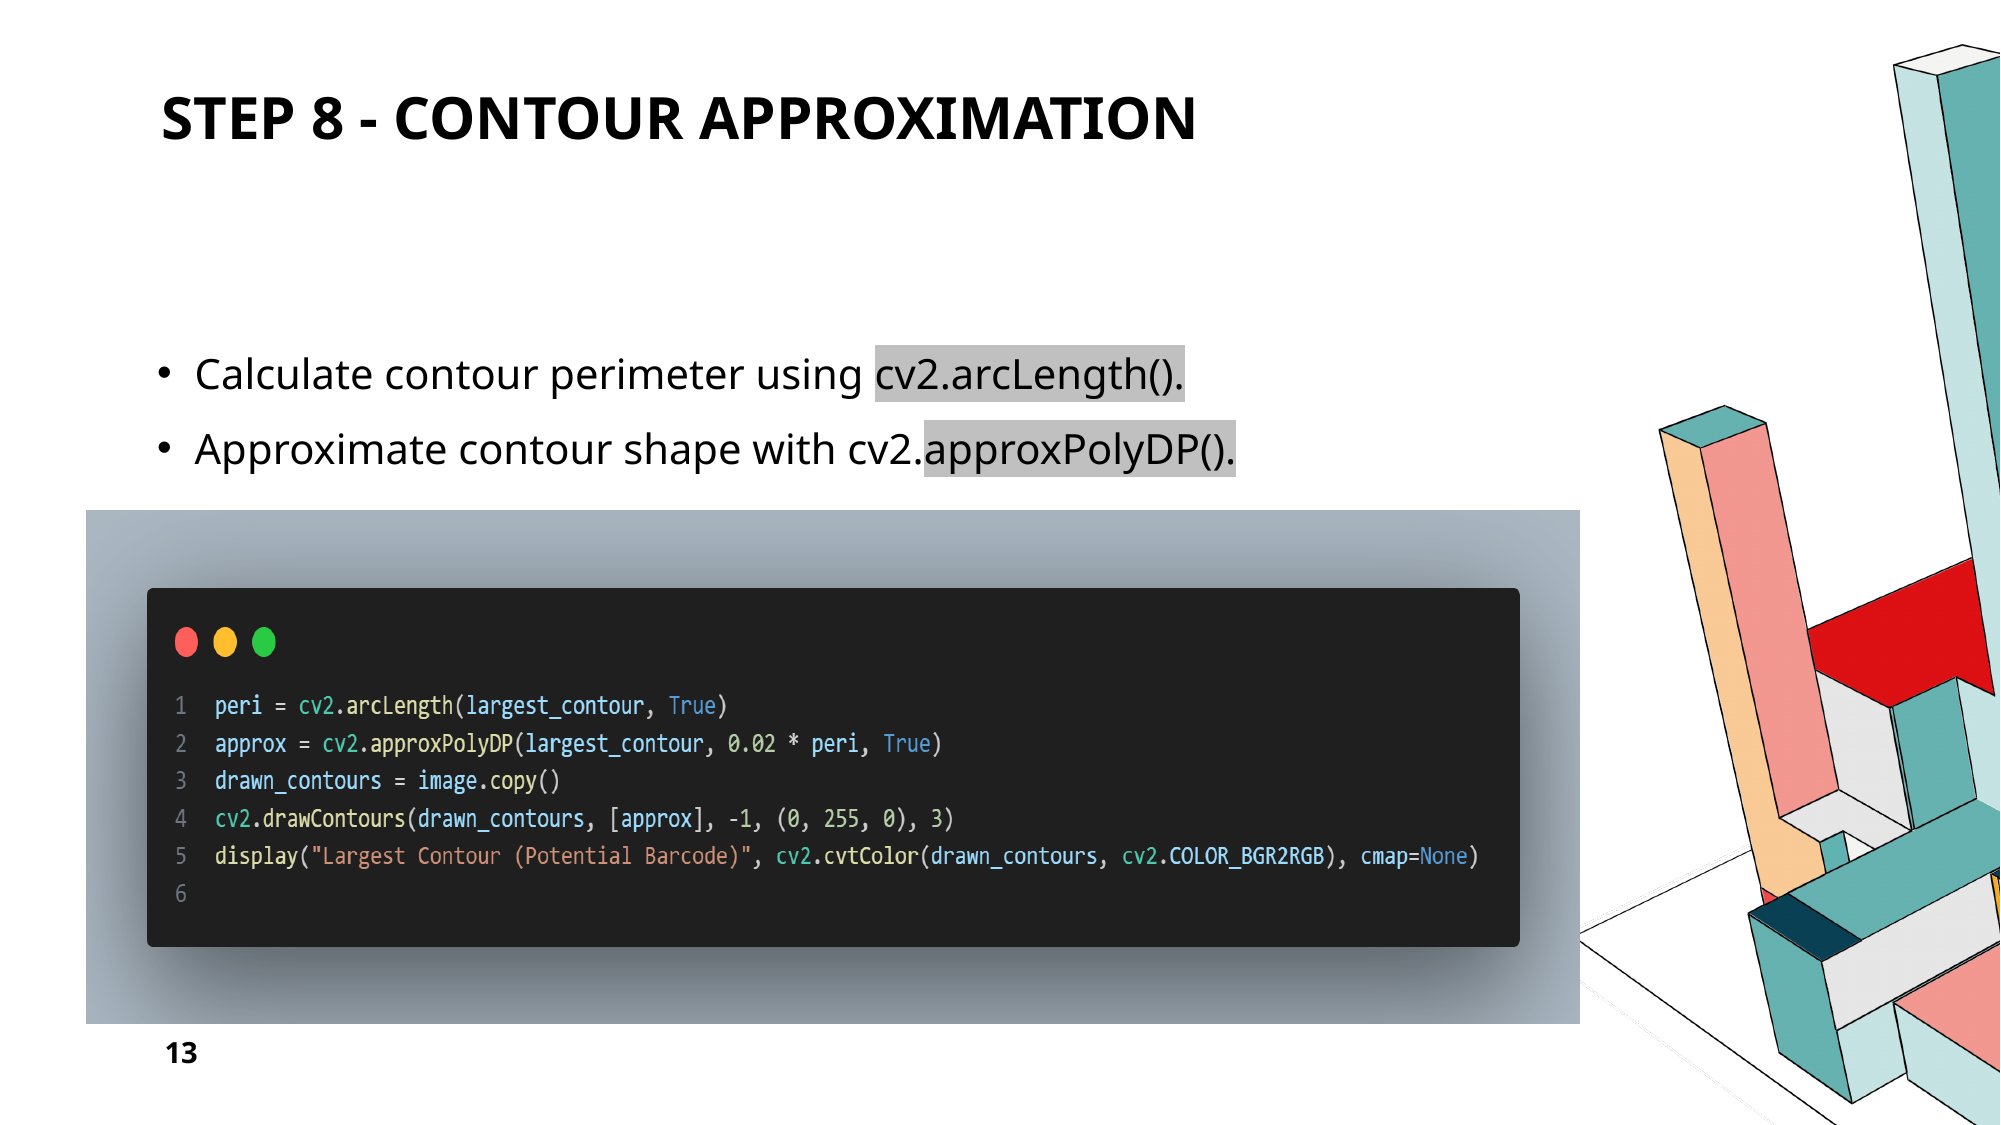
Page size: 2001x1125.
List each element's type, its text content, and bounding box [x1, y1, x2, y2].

slide_number 13 [149, 1024, 588, 1085]
list Calculate contour perimeter using cv2.arcLength(). Approximate contour shape with cv2.approxPolyDP(). [142, 339, 1508, 510]
title Step 8 - Contour Approximation [146, 11, 1508, 230]
picture [86, 43, 2000, 1125]
